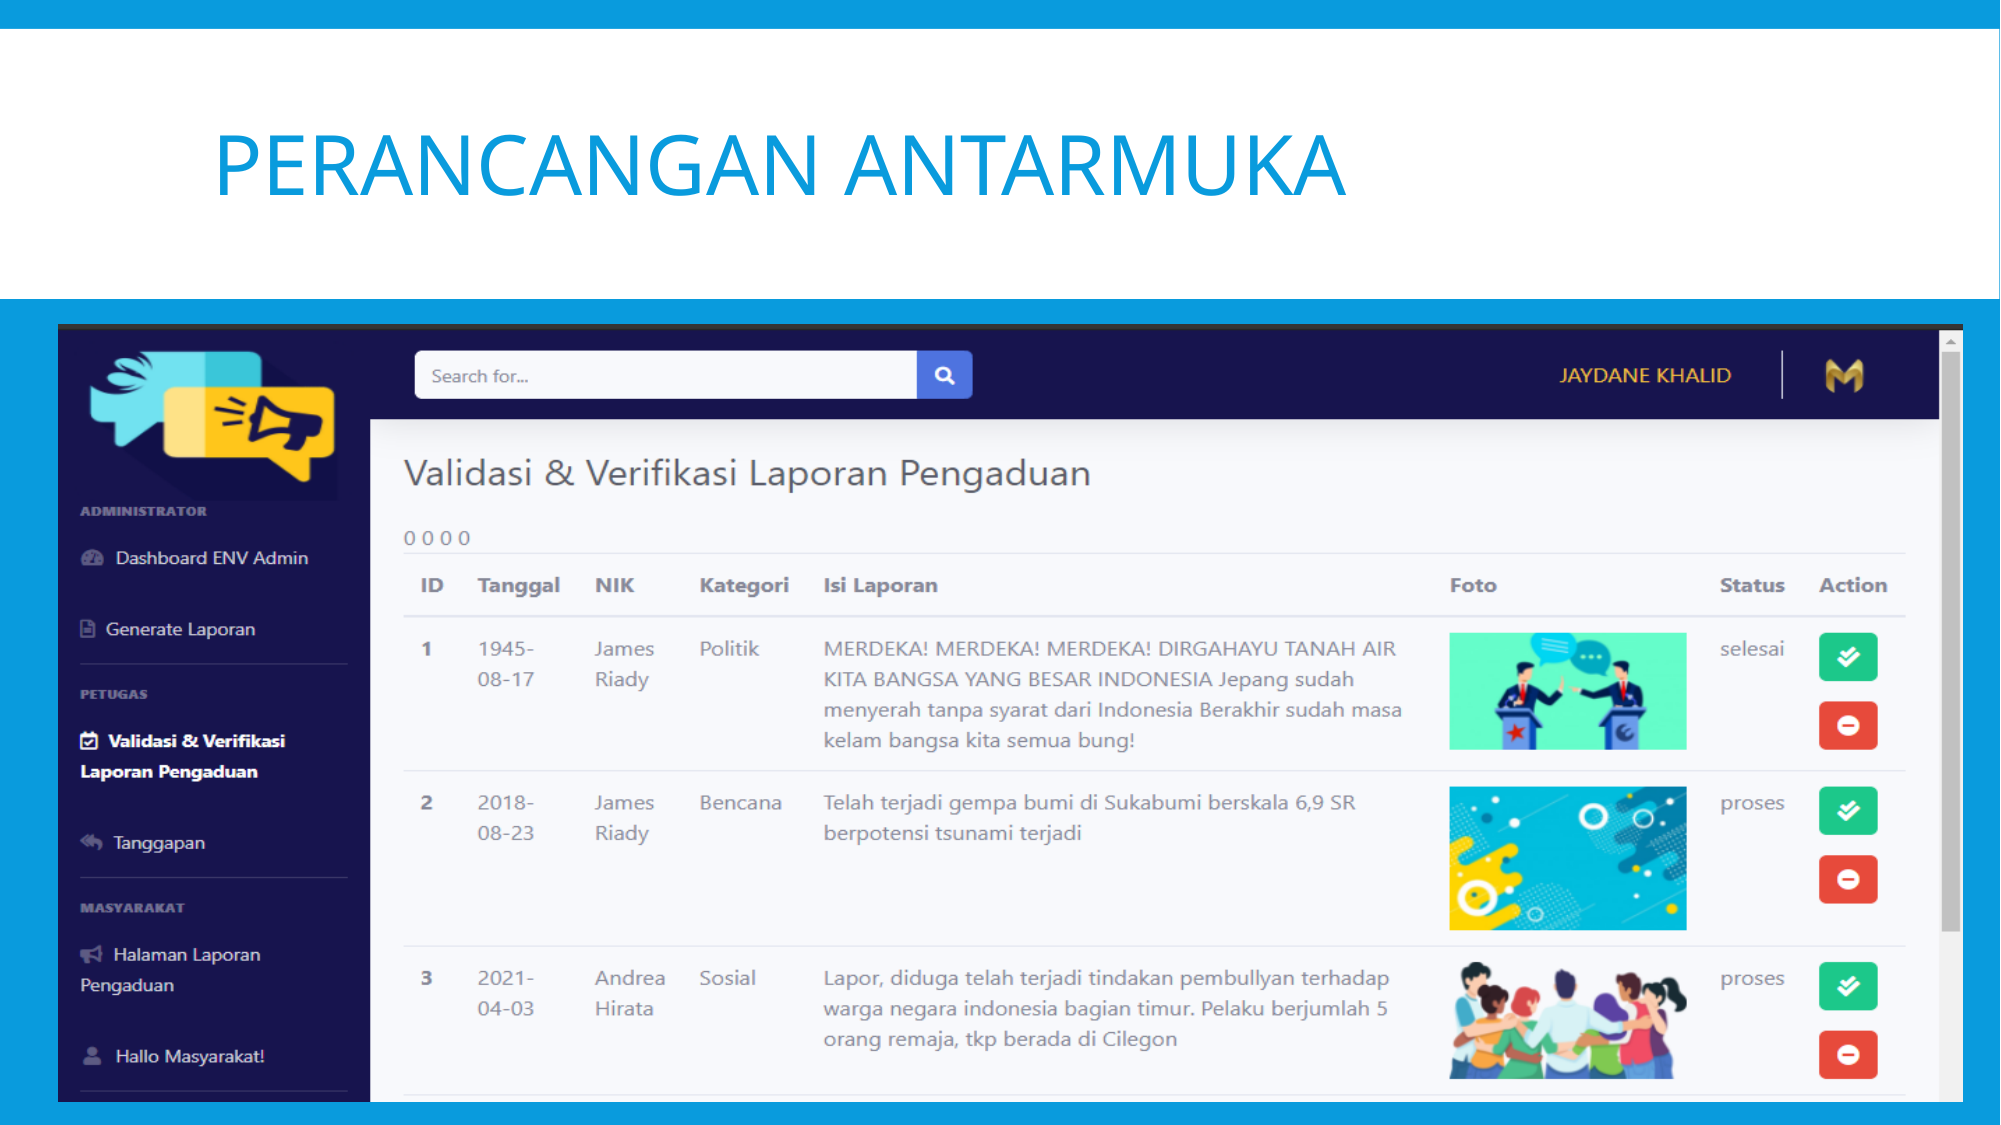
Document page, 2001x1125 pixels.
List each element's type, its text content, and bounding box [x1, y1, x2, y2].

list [58, 324, 1963, 1102]
title Perancangan antarmuka [197, 46, 1803, 295]
